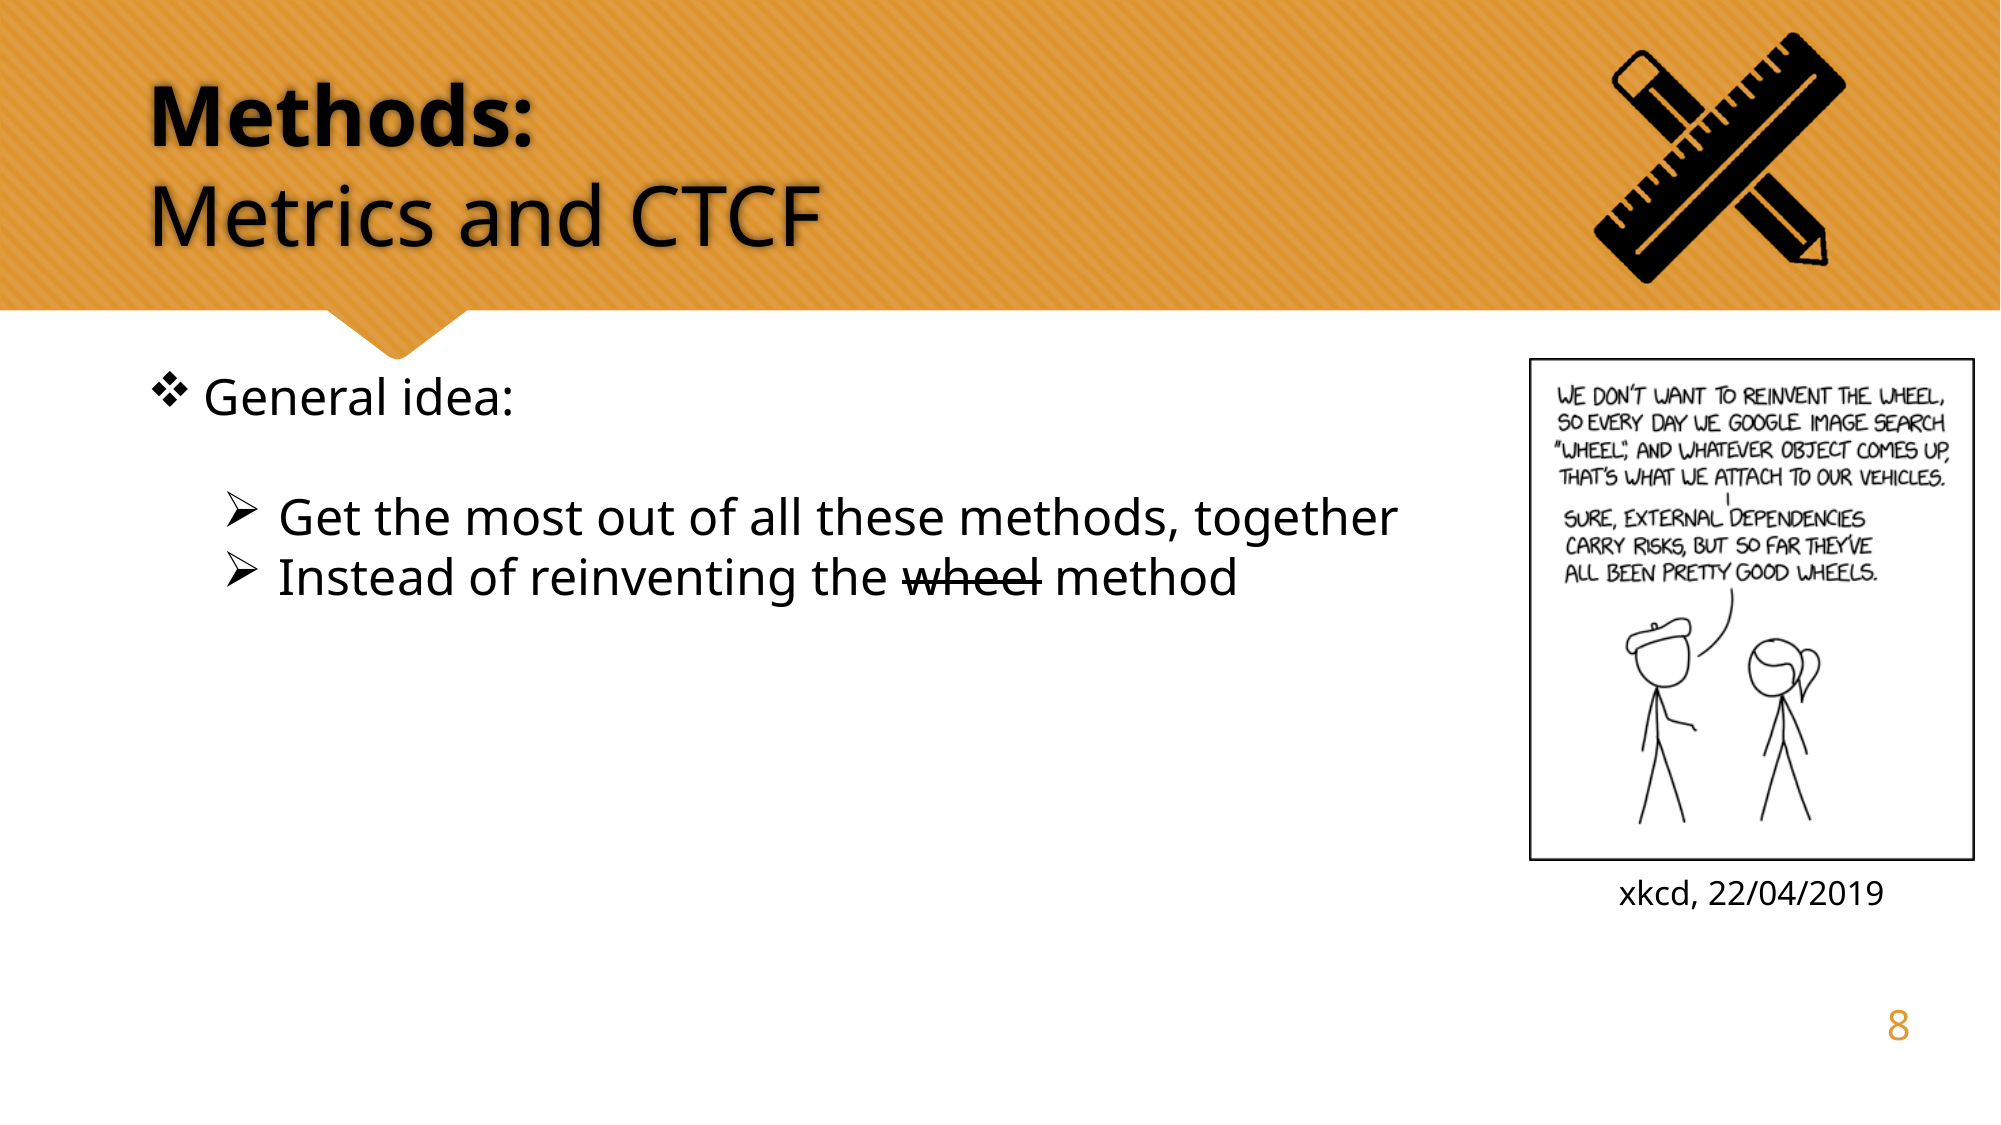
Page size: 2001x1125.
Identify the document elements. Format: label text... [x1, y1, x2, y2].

text_box xkcd, 22/04/2019 [1569, 865, 1935, 920]
text_box General idea: Get the most out of all these methods, together Instead of reinventing the wheel method [132, 358, 1529, 674]
title Methods: Metrics and CTCF [132, 17, 1506, 271]
picture [1506, 0, 1868, 285]
picture [1529, 358, 1975, 861]
slide_number 8 [1751, 970, 1926, 1051]
